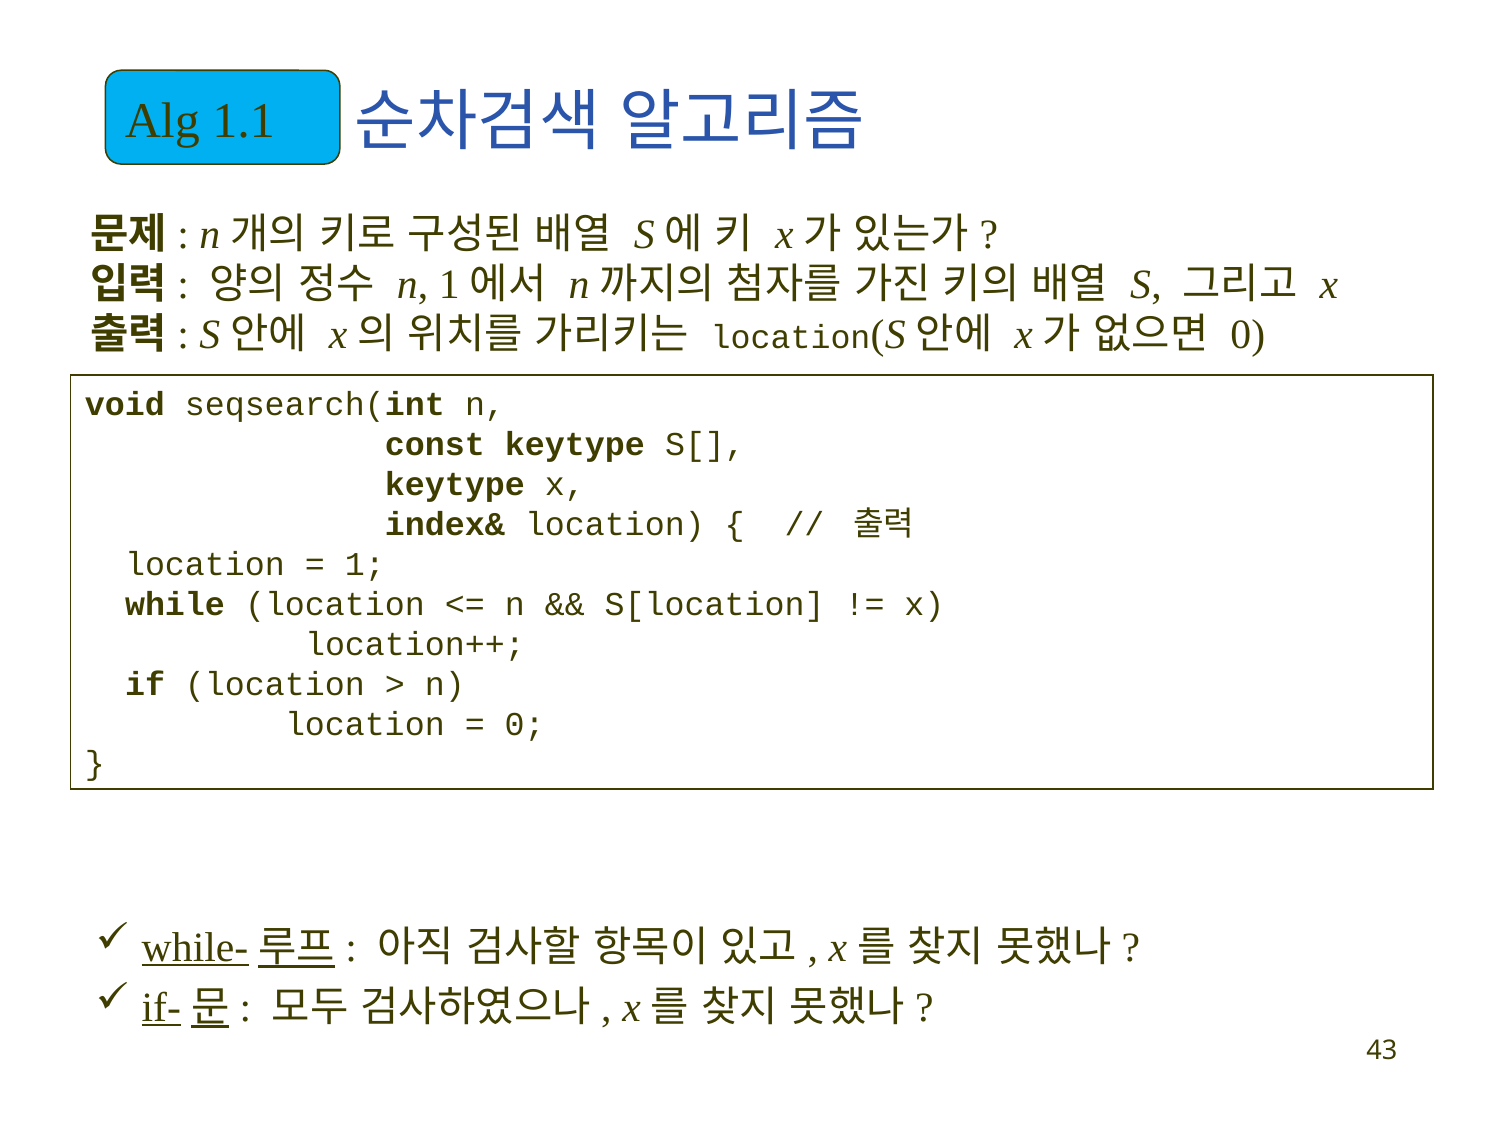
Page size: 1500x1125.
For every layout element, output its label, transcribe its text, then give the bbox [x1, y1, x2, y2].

text_box void seqsearch(int n, const keytype S[], keytype x, index& location) { // 출력 location = 1; while (location <= n && S[location] != x) location++; if (location > n) location = 0; } [70, 374, 1433, 789]
text_box 문제: n개의 키로 구성된 배열 S에 키 x가 있는가? 입력: 양의 정수 n, 1에서 n까지의 첨자를 가진 키의 배열 S, 그리고 x 출력: S안에 x의 위치를 가리키는 location(S안에 x가 없으면 0) [75, 199, 1353, 364]
text_box Alg 1.1 [105, 70, 340, 165]
text_box while-루프: 아직 검사할 항목이 있고, x를 찾지 못했나? if-문: 모두 검사하였으나, x를 찾지 못했나? [80, 902, 1155, 1038]
slide_number 43 [1099, 1024, 1413, 1101]
list 순차검색 알고리즘 [339, 70, 1337, 171]
